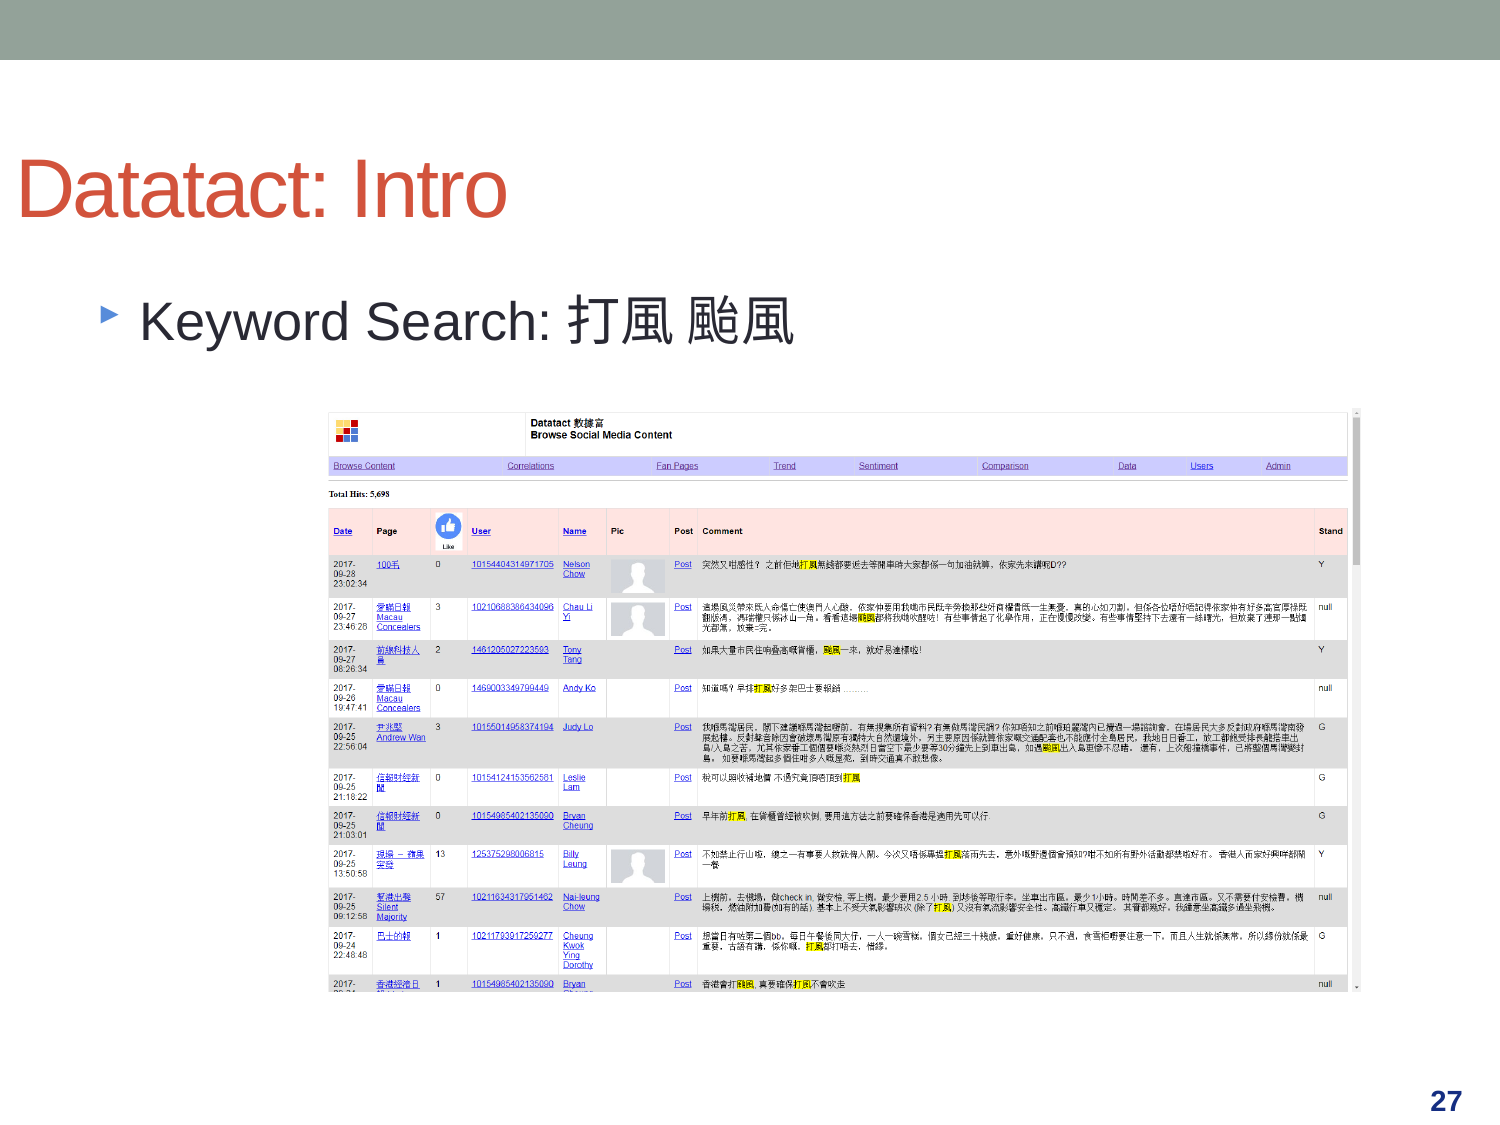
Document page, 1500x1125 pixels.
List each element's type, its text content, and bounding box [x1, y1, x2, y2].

slide_number 27 [1415, 1070, 1499, 1125]
picture [324, 408, 1361, 992]
text_box Keyword Search:打風 颱風 [64, 278, 1176, 1047]
title Datatact: Intro [0, 101, 1325, 266]
